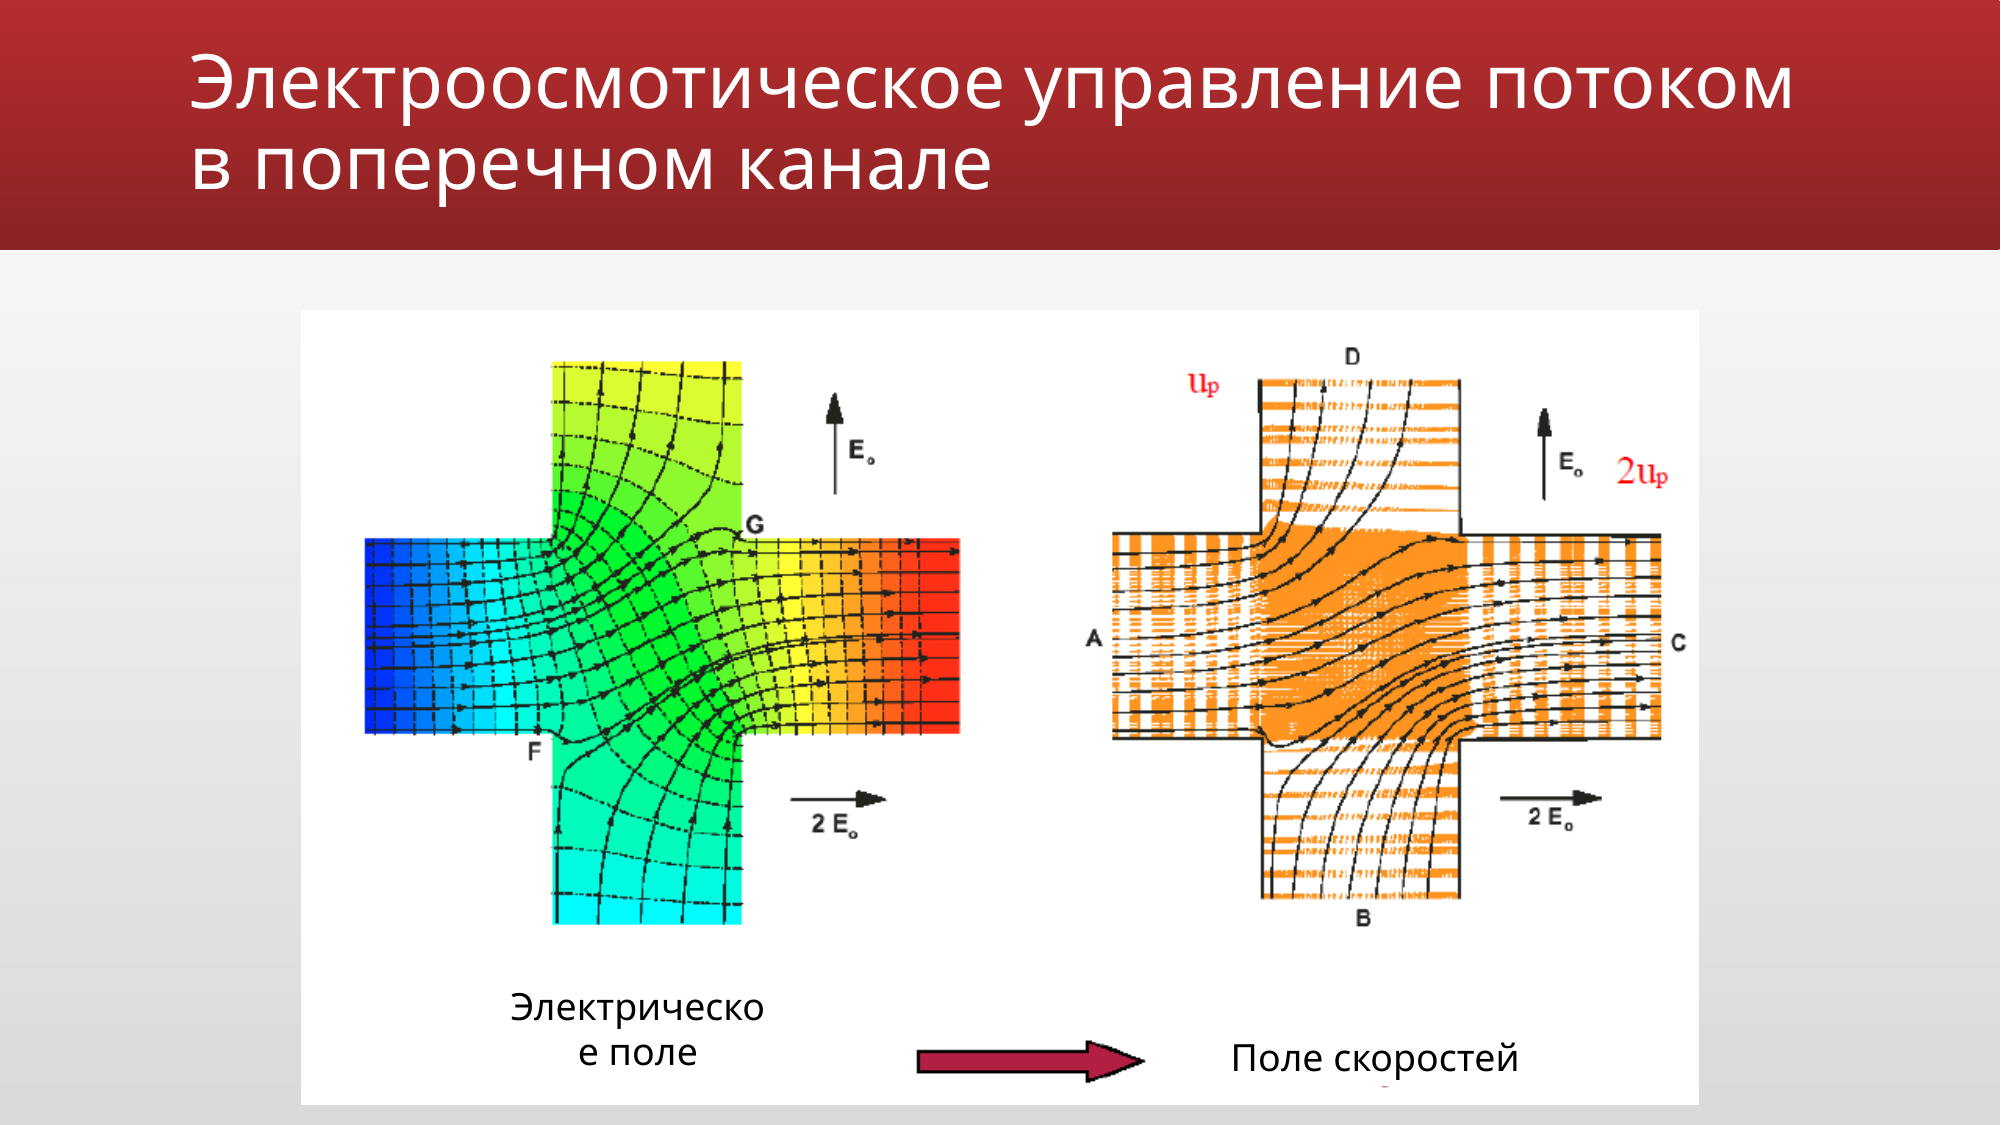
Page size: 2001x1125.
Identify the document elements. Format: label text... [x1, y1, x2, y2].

picture [301, 310, 1699, 1105]
title Электроосмотическое управление потоком в поперечном канале [174, 16, 1825, 234]
